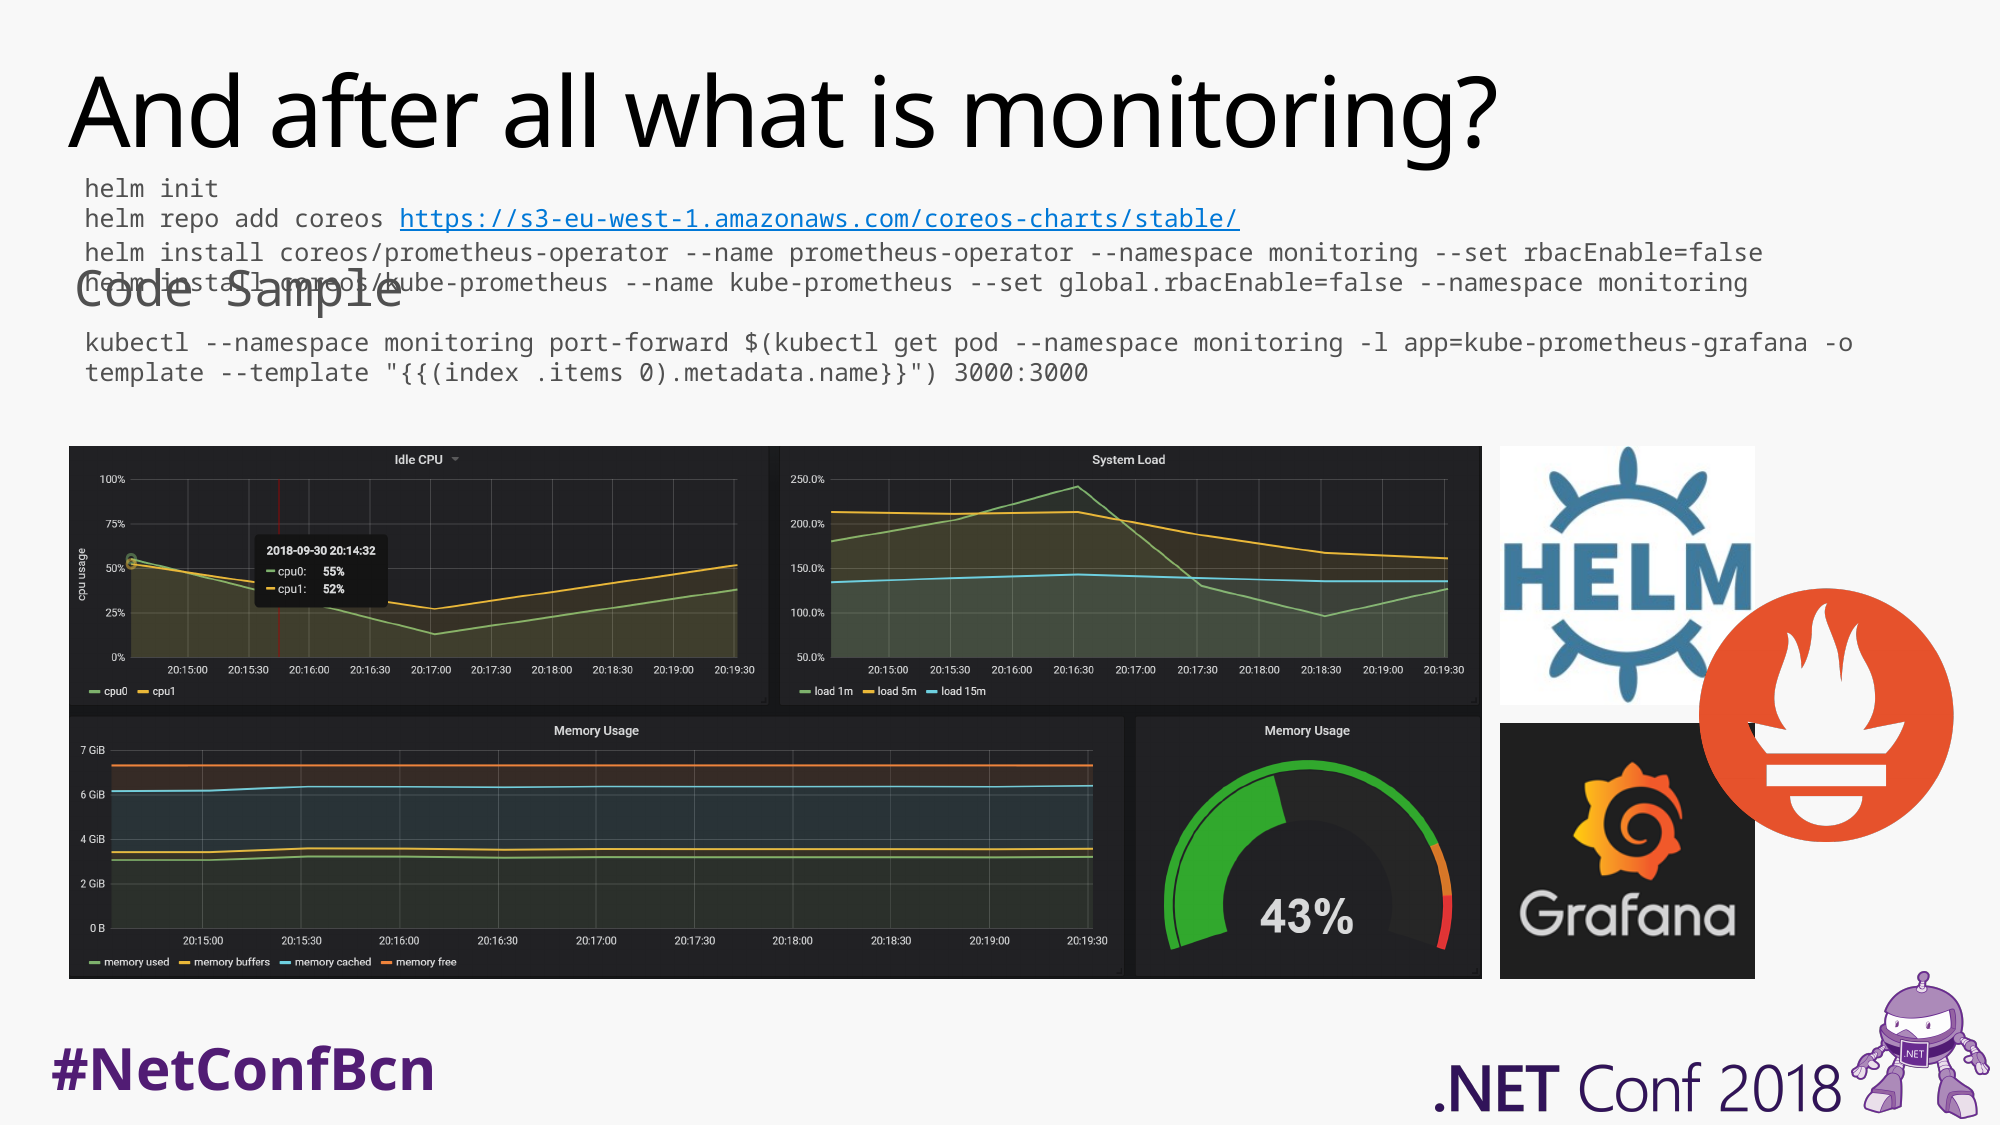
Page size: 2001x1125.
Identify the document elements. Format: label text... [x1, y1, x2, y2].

picture [69, 445, 1482, 979]
picture [1499, 445, 1957, 979]
picture [1435, 1062, 1841, 1112]
title And after all what is monitoring? [44, 47, 1957, 196]
text_box helm init helm repo add coreos https://s3-eu-west-1.amazonaws.com/coreos-charts/stable/ helm install coreos/prometheus-operator --name prometheus-operator --namespace monitoring --set rbacEnable=false helm install coreos/kube-prometheus --name kube-prometheus --set global.rbacEnable=false --namespace monitoring kubectl --namespace monitoring port-forward $(kubectl get pod --namespace monitoring -l app=kube-prometheus-grafana -o template --template "{{(index .items 0).metadata.name}}") 3000:3000 [69, 164, 1871, 394]
picture [1851, 971, 1990, 1119]
